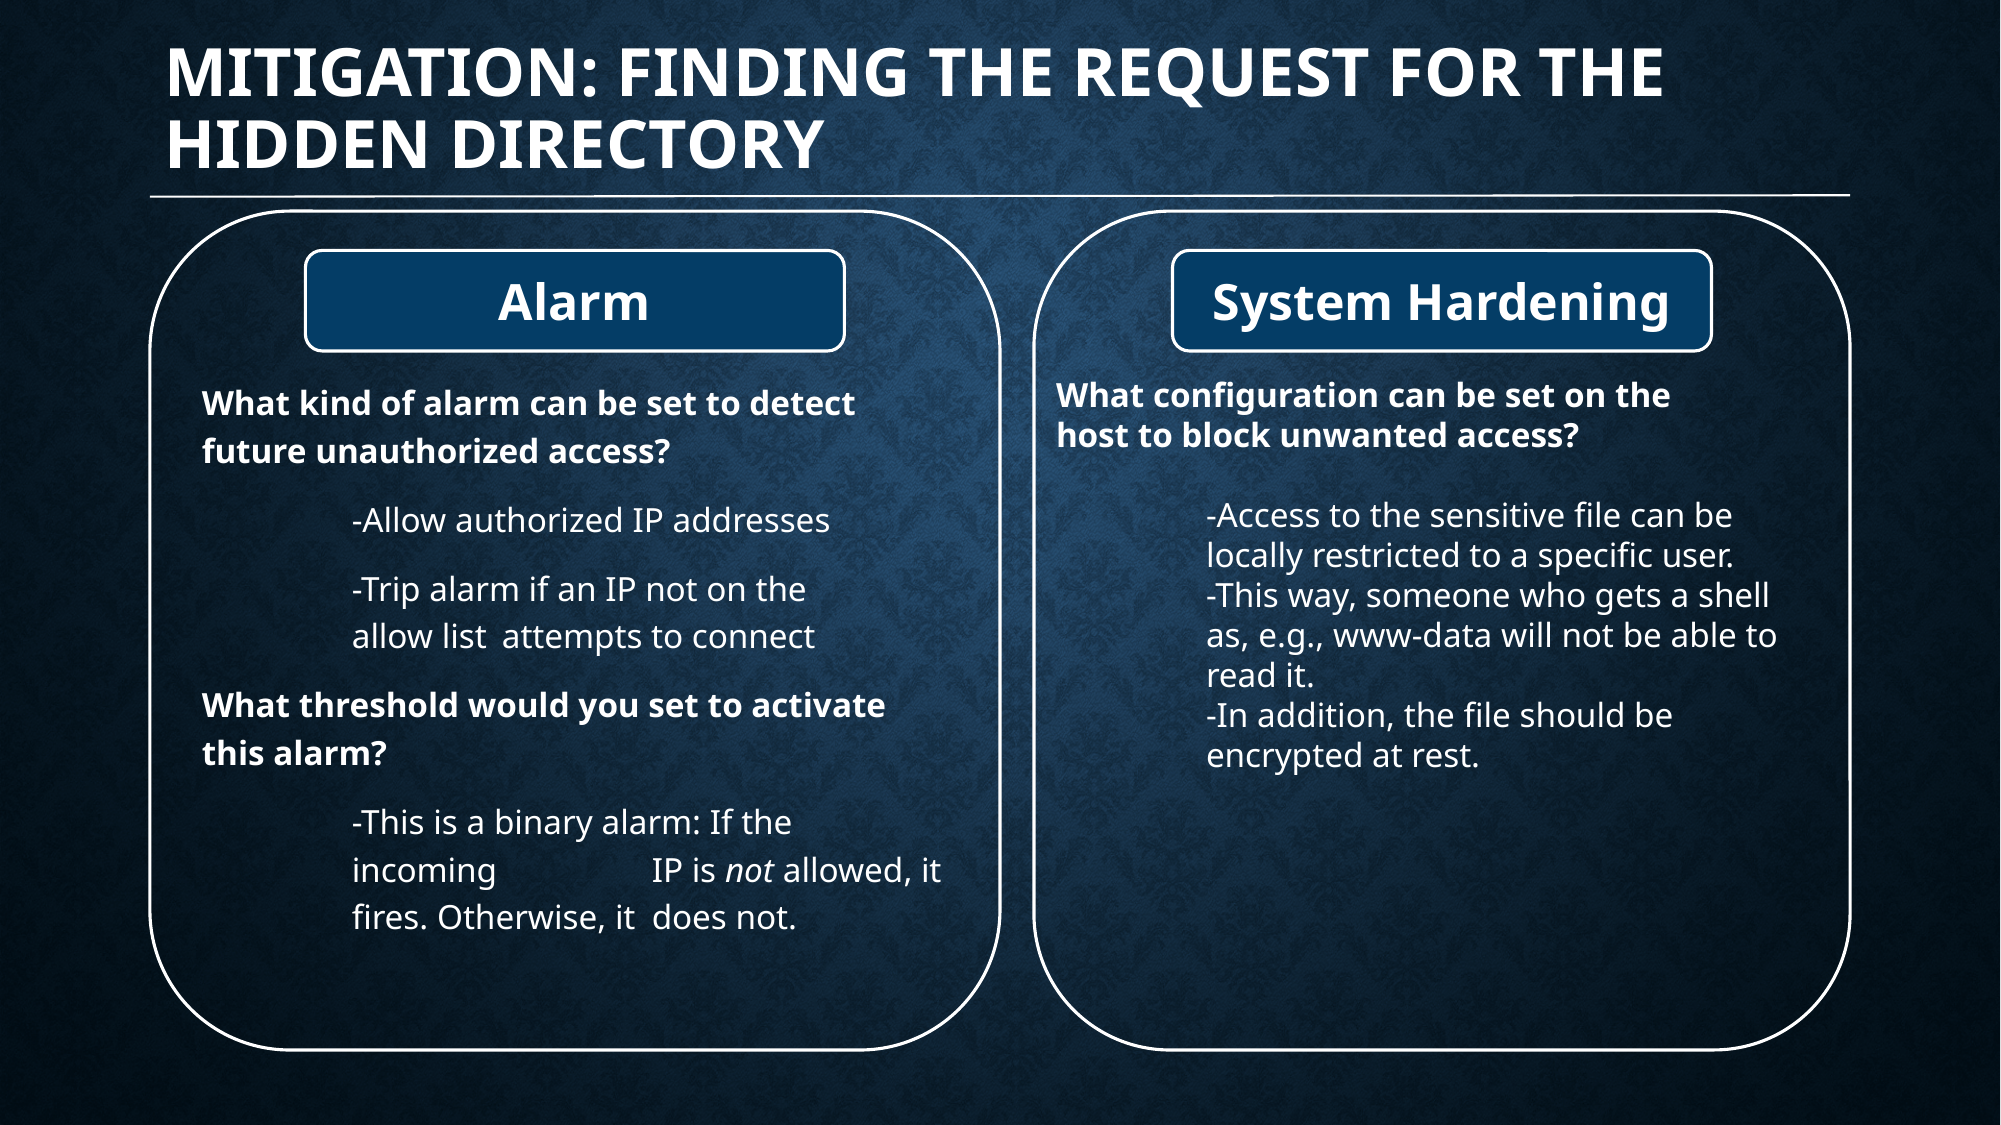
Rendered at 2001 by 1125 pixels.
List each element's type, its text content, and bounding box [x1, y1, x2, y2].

title Mitigation: finding the request for the hidden directory [149, 24, 1849, 194]
text_box What configuration can be set on the host to block unwanted access? -Access to the sensitive file can be locally restricted to a specific user. -This way, someone who gets a shell as, e.g., www-data will not be able to read it. -In addition, the file should be encrypted at rest. [1041, 367, 1795, 782]
text_box Alarm [303, 248, 846, 353]
text_box [148, 211, 1002, 1052]
text_box System Hardening [1170, 248, 1714, 353]
text_box [1032, 211, 1852, 1052]
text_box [149, 194, 1851, 198]
